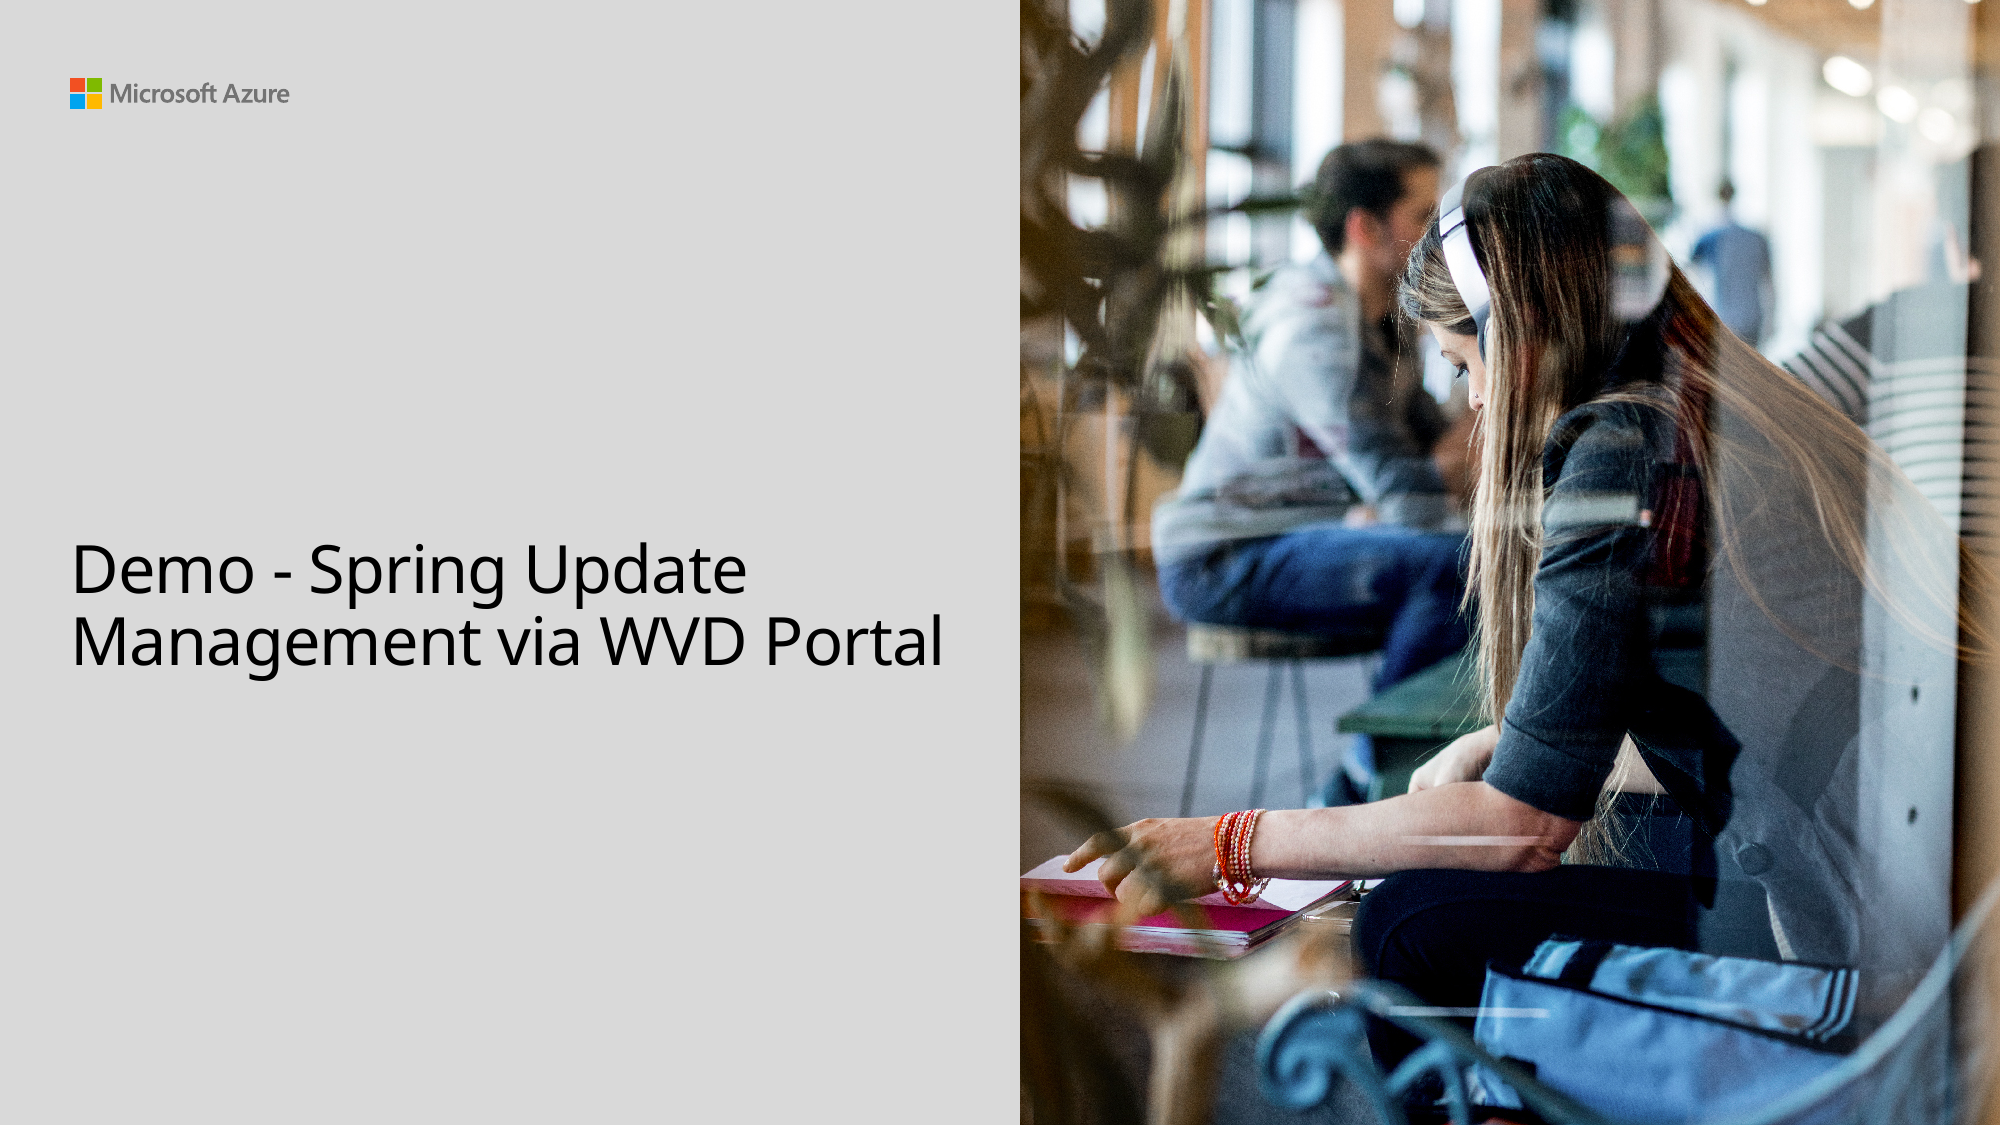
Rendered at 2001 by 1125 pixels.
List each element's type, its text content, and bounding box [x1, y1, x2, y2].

picture [1020, 0, 2000, 1125]
title Demo - Spring Update Management via WVD Portal [70, 415, 961, 710]
